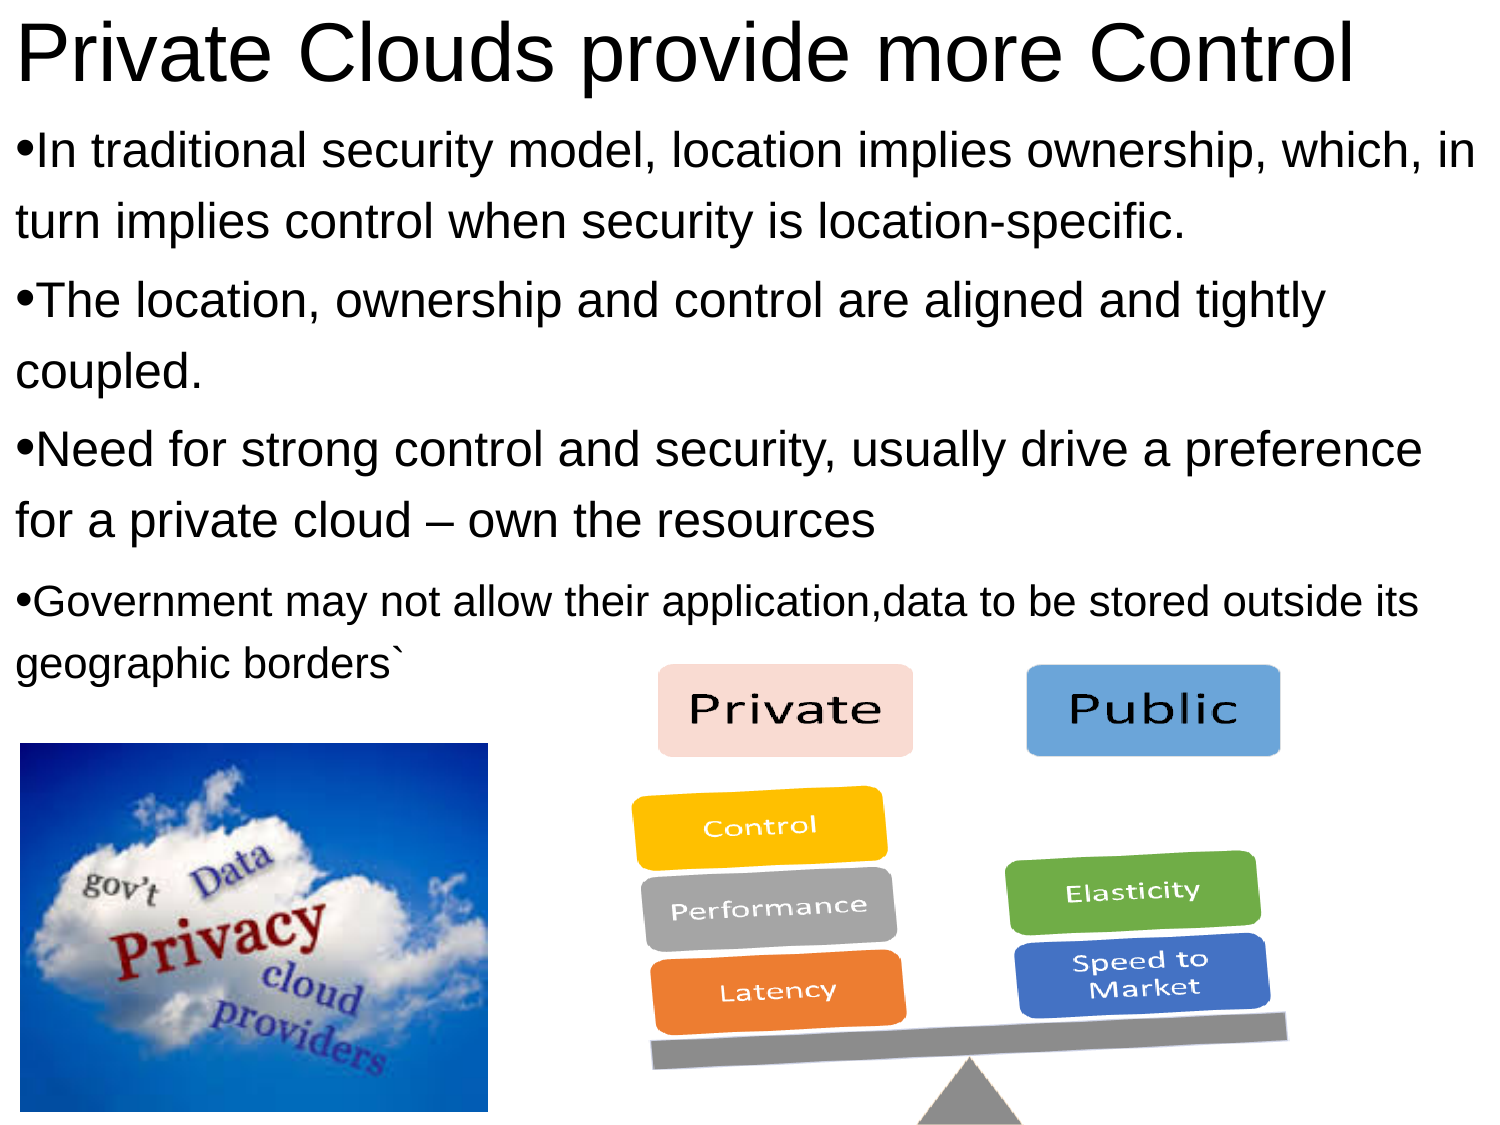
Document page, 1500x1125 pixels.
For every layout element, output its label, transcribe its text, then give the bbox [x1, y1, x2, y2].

text_box Private Clouds provide more Control [0, 63, 1500, 123]
list •In traditional security model, location implies ownership, which, in turn implies control when security is location-specific. •The location, ownership and control are aligned and tightly coupled. •Need for strong control and security, usually drive a preference for a private cloud – own the resources •Government may not allow their application,data to be stored outside its geographic borders` [0, 123, 1500, 1112]
picture [20, 663, 1500, 1125]
